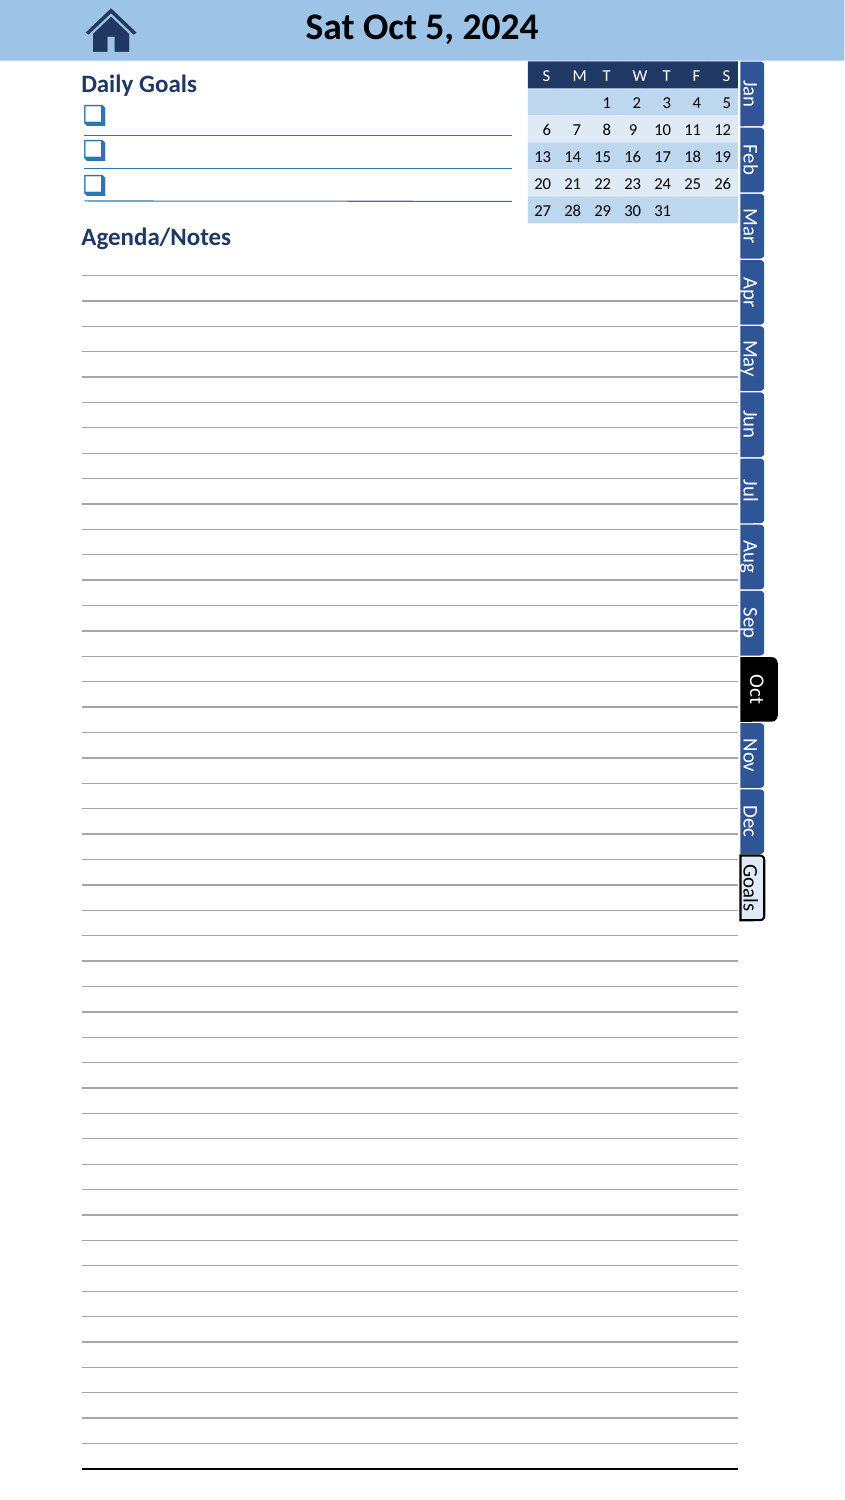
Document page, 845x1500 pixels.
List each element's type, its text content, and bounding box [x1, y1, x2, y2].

list Sat Oct 5, 2024 [190, 0, 655, 61]
picture [82, 1, 140, 59]
